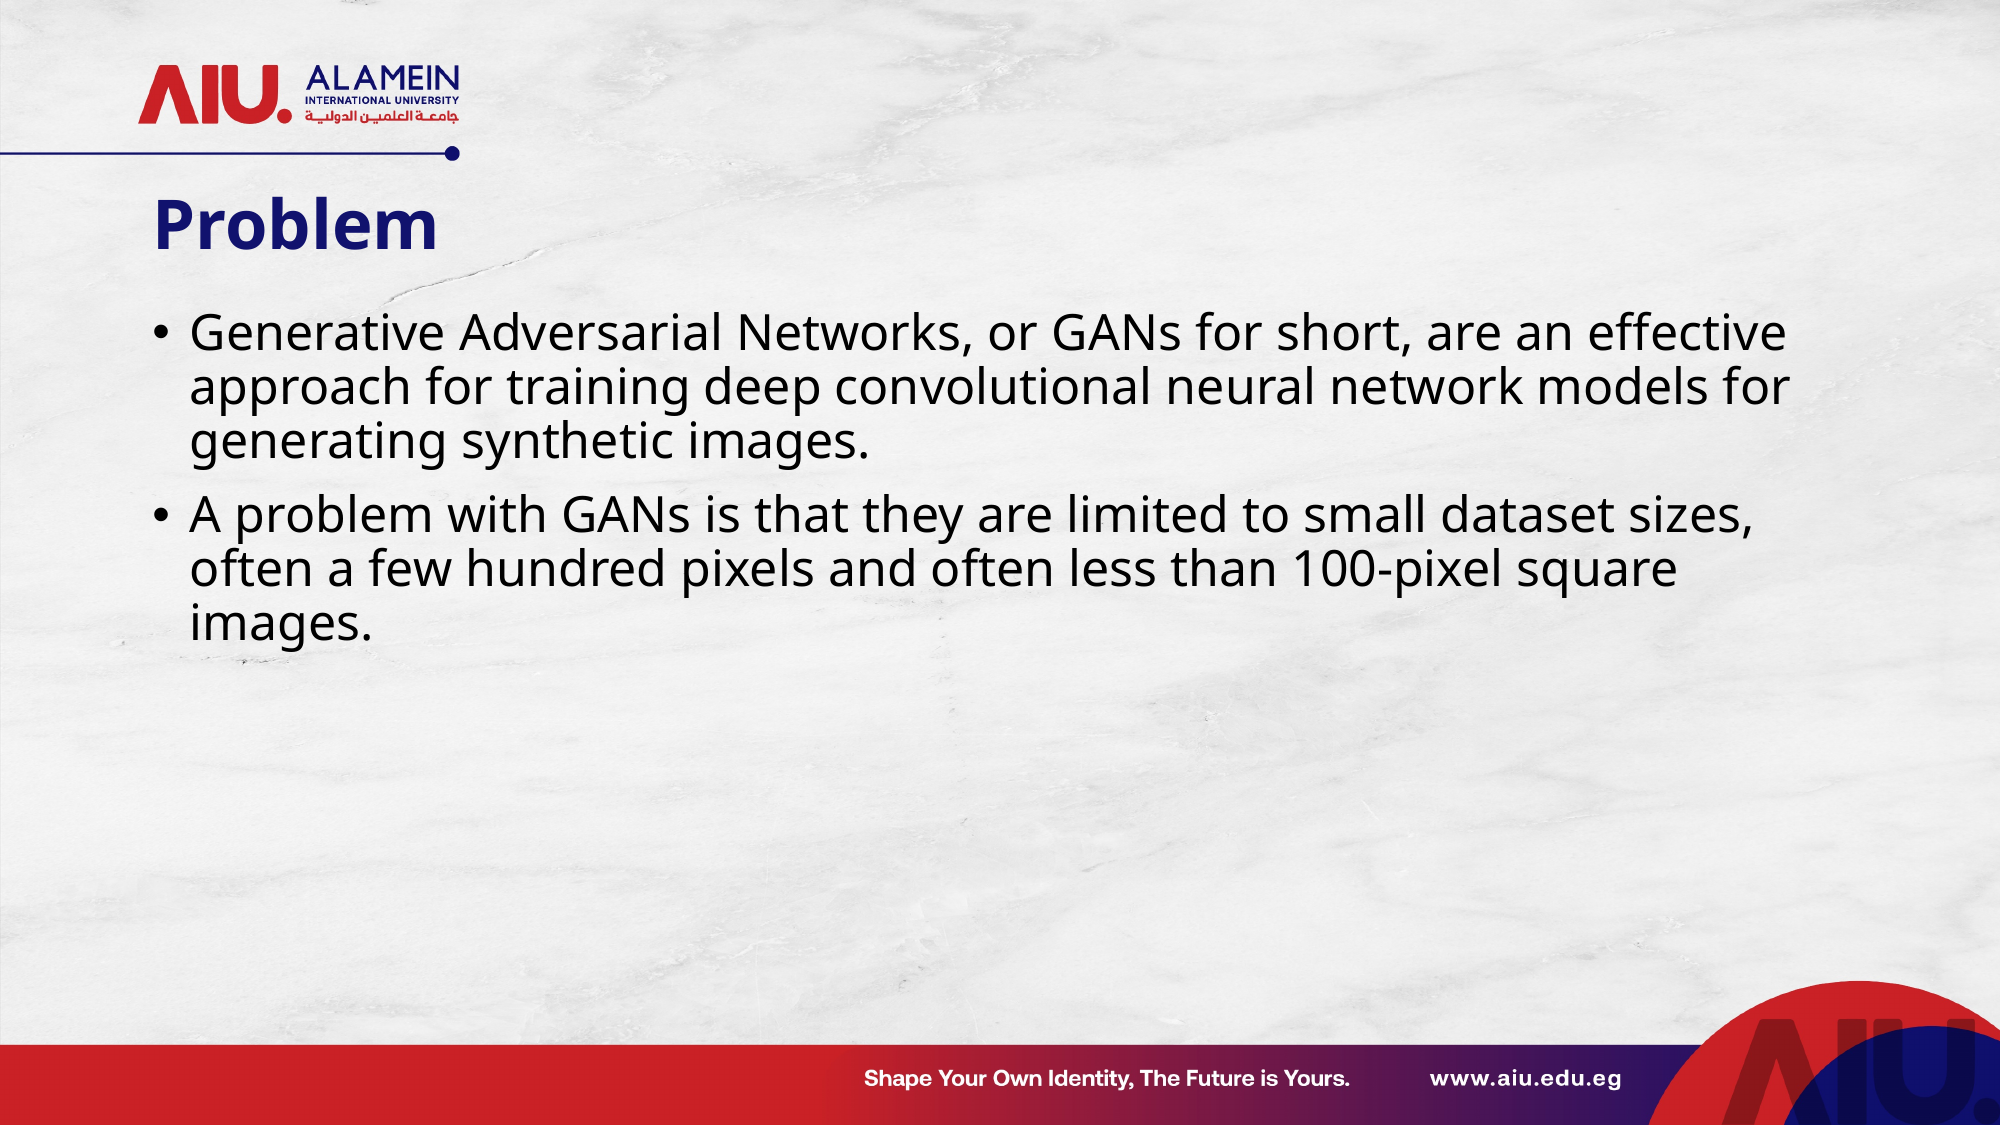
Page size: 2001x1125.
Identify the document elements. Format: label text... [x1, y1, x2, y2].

list Generative Adversarial Networks, or GANs for short, are an effective approach for training deep convolutional neural network models for generating synthetic images. A problem with GANs is that they are limited to small dataset sizes, often a few hundred pixels and often less than 100-pixel square images. [137, 299, 1863, 1014]
picture [0, 0, 2000, 1125]
title Problem [137, 169, 1863, 285]
